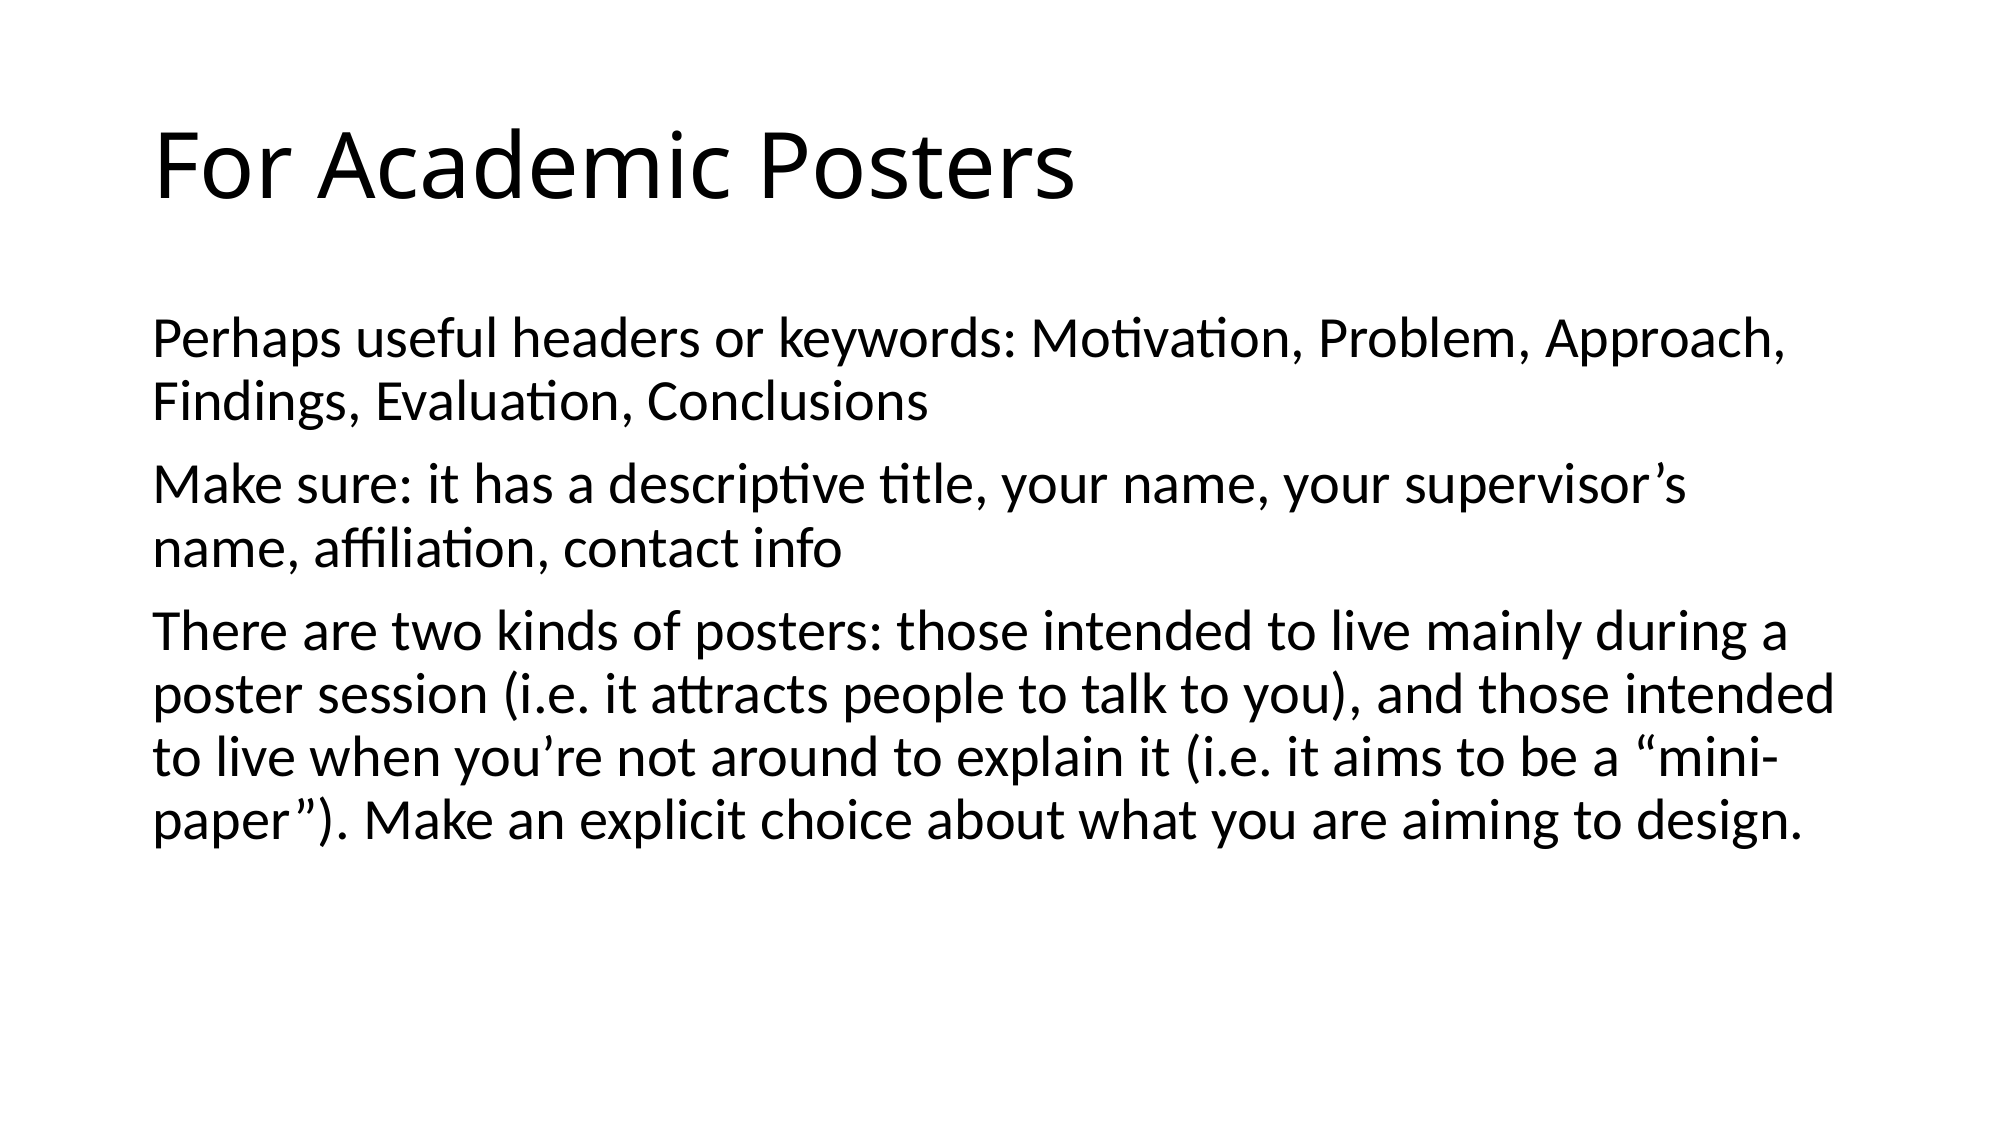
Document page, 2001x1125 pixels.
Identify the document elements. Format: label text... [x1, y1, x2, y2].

title For Academic Posters [137, 59, 1863, 278]
list Perhaps useful headers or keywords: Motivation, Problem, Approach, Findings, Evaluation, Conclusions Make sure: it has a descriptive title, your name, your supervisor’s name, affiliation, contact info There are two kinds of posters: those intended to live mainly during a poster session (i.e. it attracts people to talk to you), and those intended to live when you’re not around to explain it (i.e. it aims to be a “mini-paper”). Make an explicit choice about what you are aiming to design. [137, 299, 1863, 1014]
